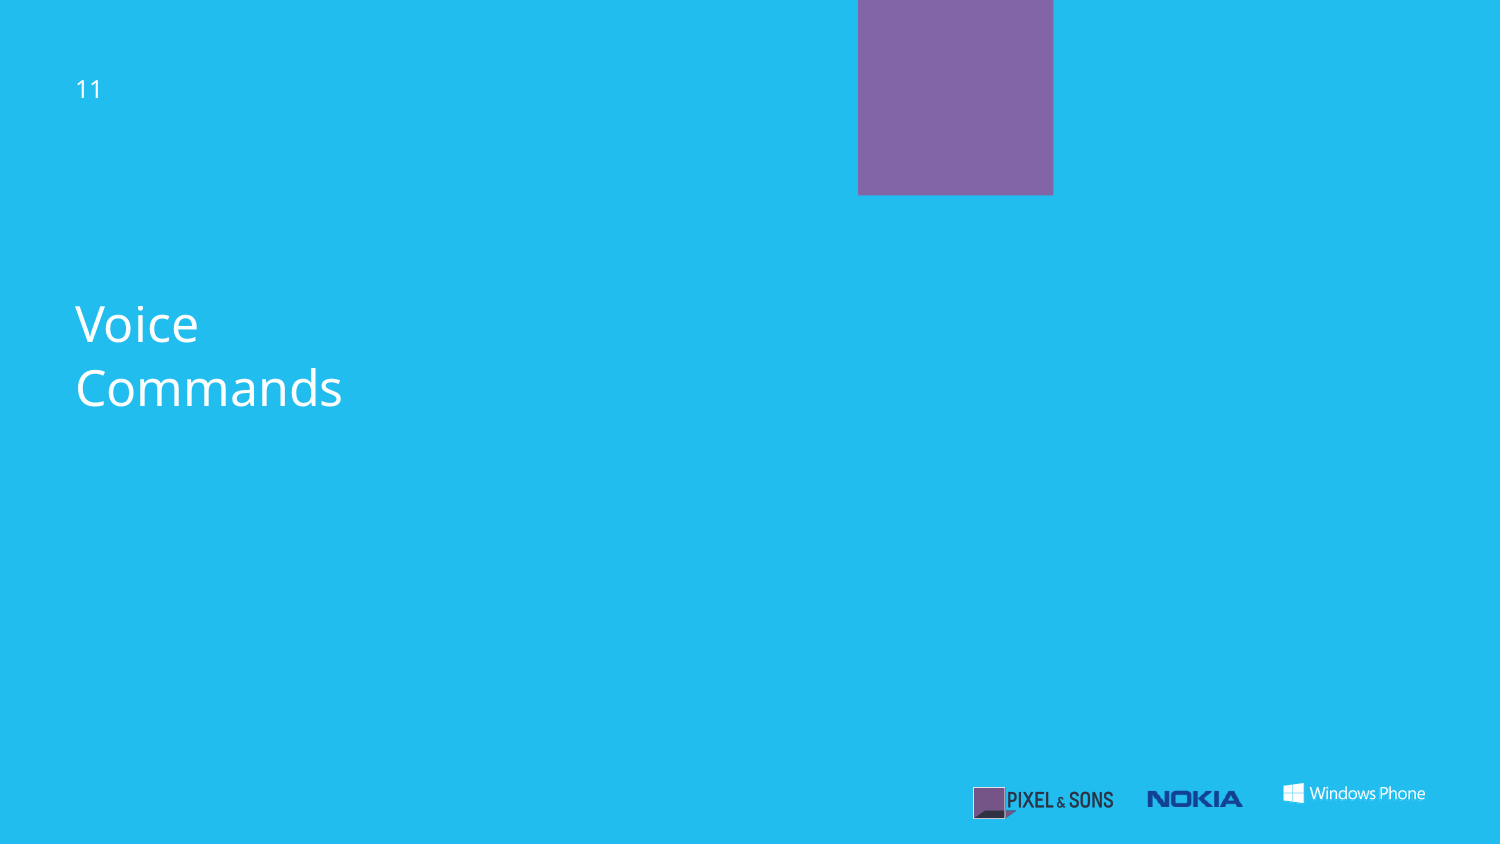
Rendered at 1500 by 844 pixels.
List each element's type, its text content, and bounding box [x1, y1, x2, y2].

title Voice Commands [75, 290, 443, 418]
picture [1147, 790, 1249, 808]
list 11 [75, 65, 442, 100]
picture [1273, 772, 1436, 815]
picture [973, 787, 1113, 819]
text_box [856, 0, 1056, 197]
